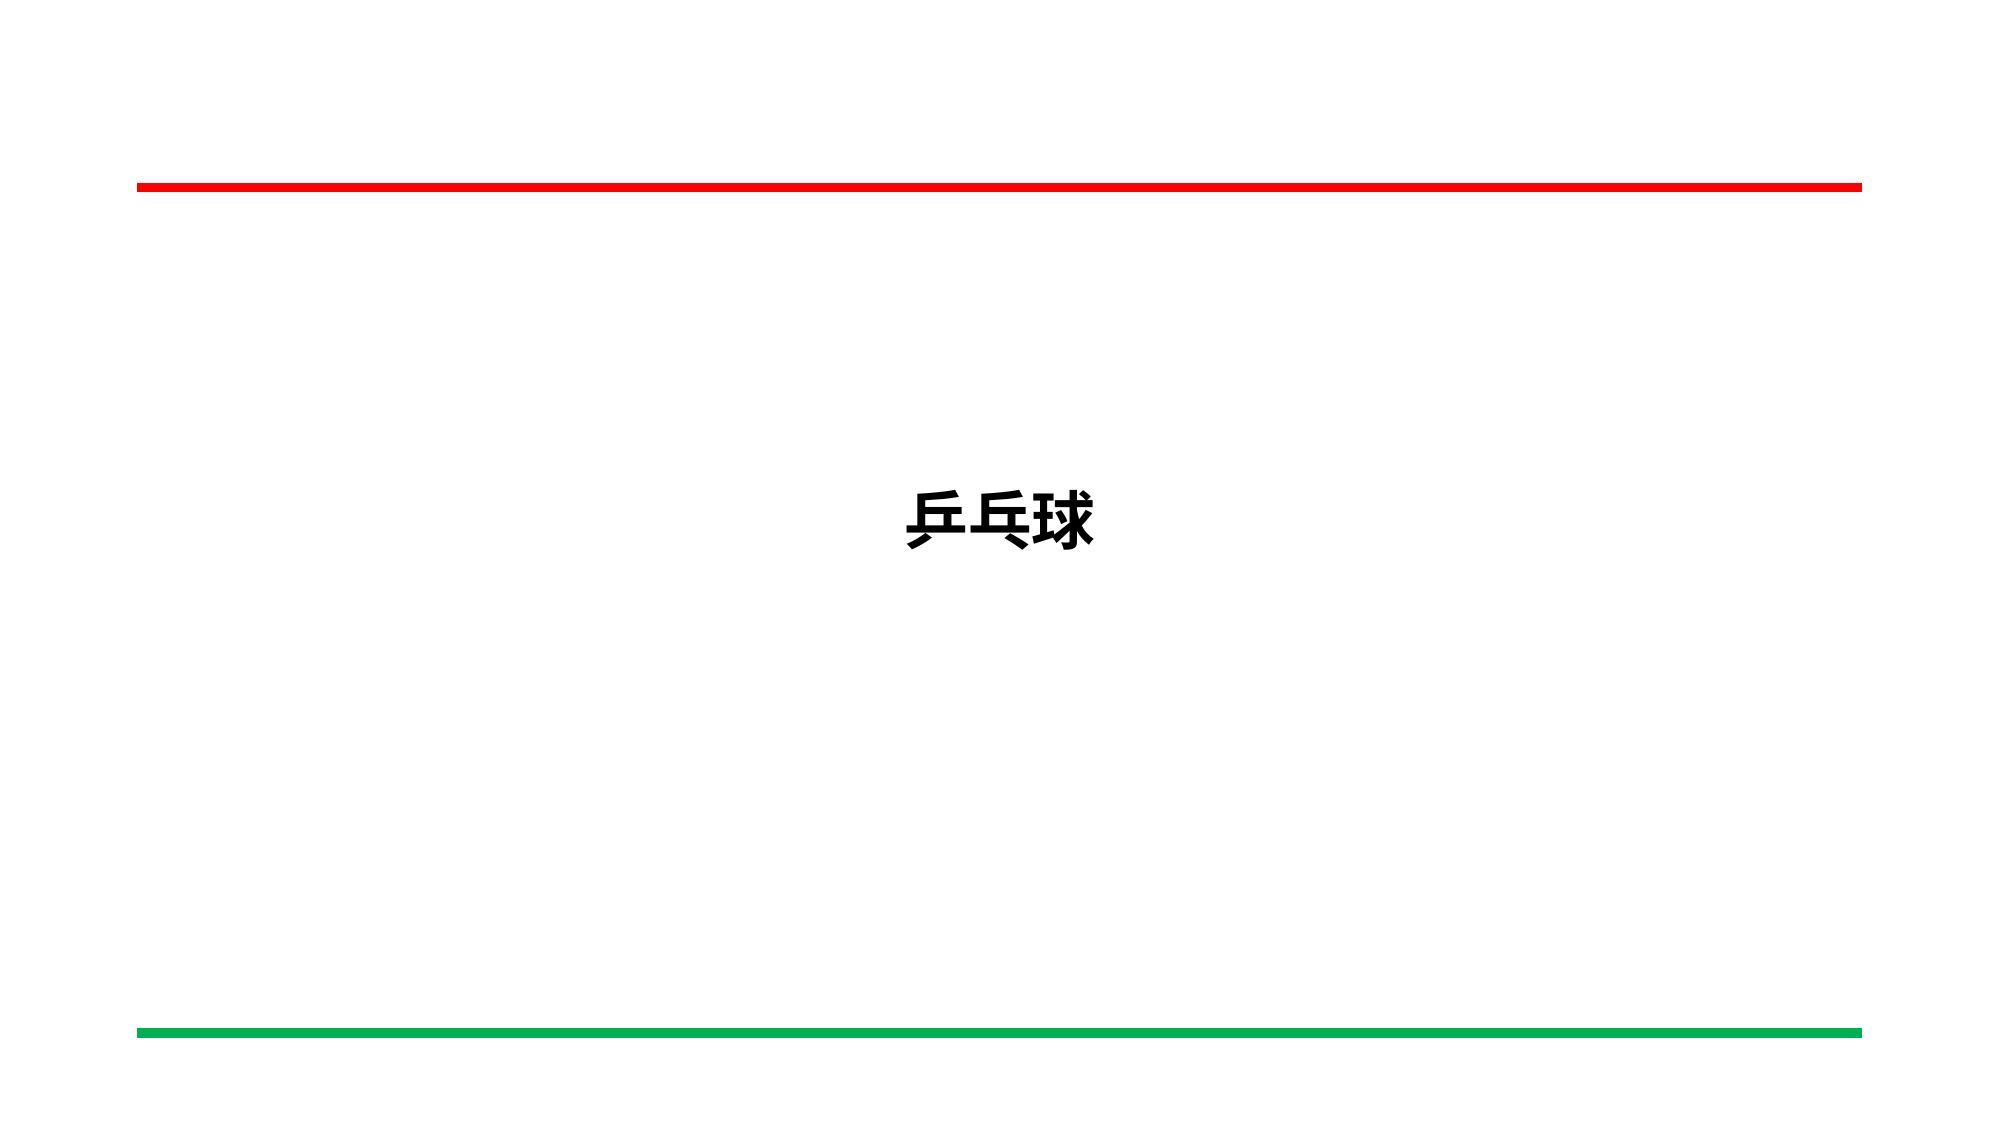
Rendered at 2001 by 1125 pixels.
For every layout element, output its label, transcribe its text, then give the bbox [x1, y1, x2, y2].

title 乒乓球 [137, 481, 1863, 644]
